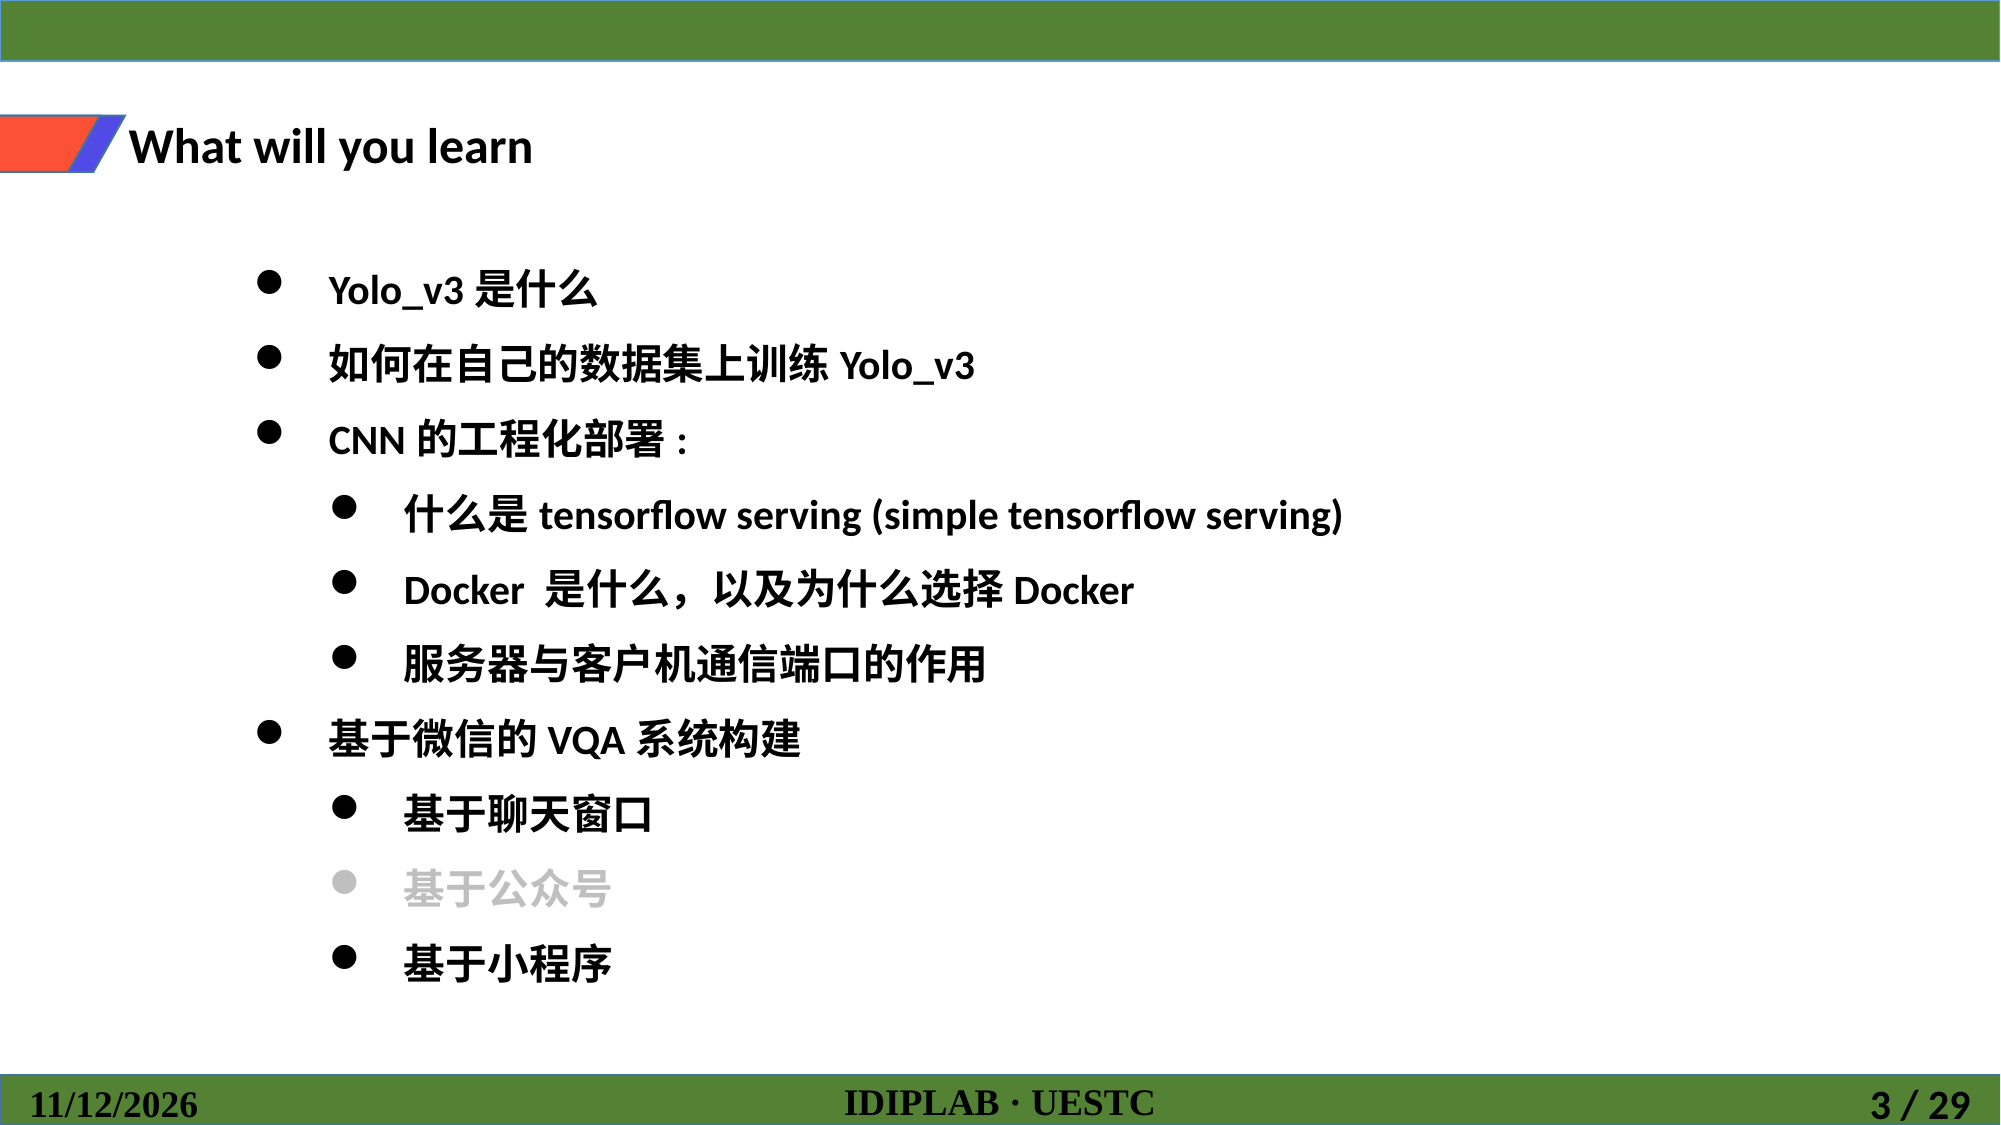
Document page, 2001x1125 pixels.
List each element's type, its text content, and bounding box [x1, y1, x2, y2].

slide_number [14, 1074, 465, 1125]
text_box Yolo_v3是什么 如何在自己的数据集上训练Yolo_v3 CNN的工程化部署: 什么是tensorflow serving (simple tensorflow serving) Docker 是什么，以及为什么选择Docker 服务器与客户机通信端口的作用 基于微信的VQA系统构建 基于聊天窗口 基于公众号 基于小程序 [239, 230, 1690, 1070]
footer IDIPLAB · UESTC [662, 1070, 1338, 1125]
slide_number 3 / 29 [1535, 1076, 1986, 1125]
text_box What will you learn [113, 105, 749, 181]
text_box [70, 114, 113, 173]
text_box [0, 114, 102, 173]
